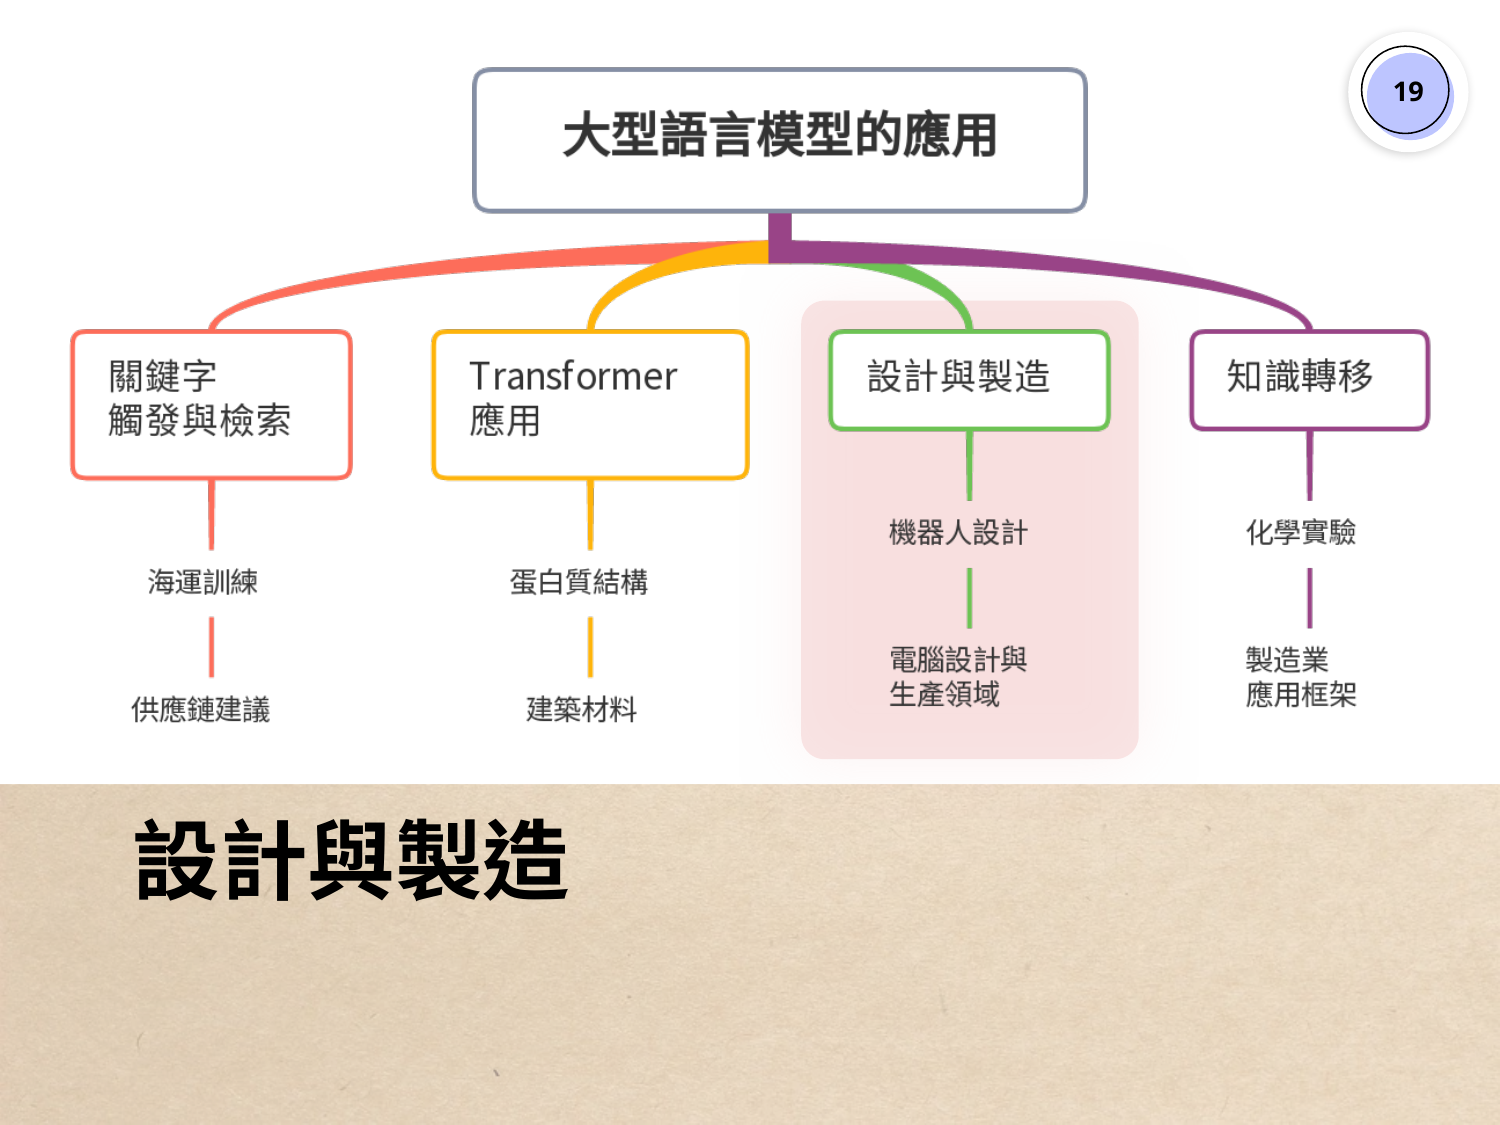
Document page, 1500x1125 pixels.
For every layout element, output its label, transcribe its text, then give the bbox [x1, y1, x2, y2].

title 設計與製造 [117, 823, 1383, 920]
picture [0, 0, 1500, 815]
